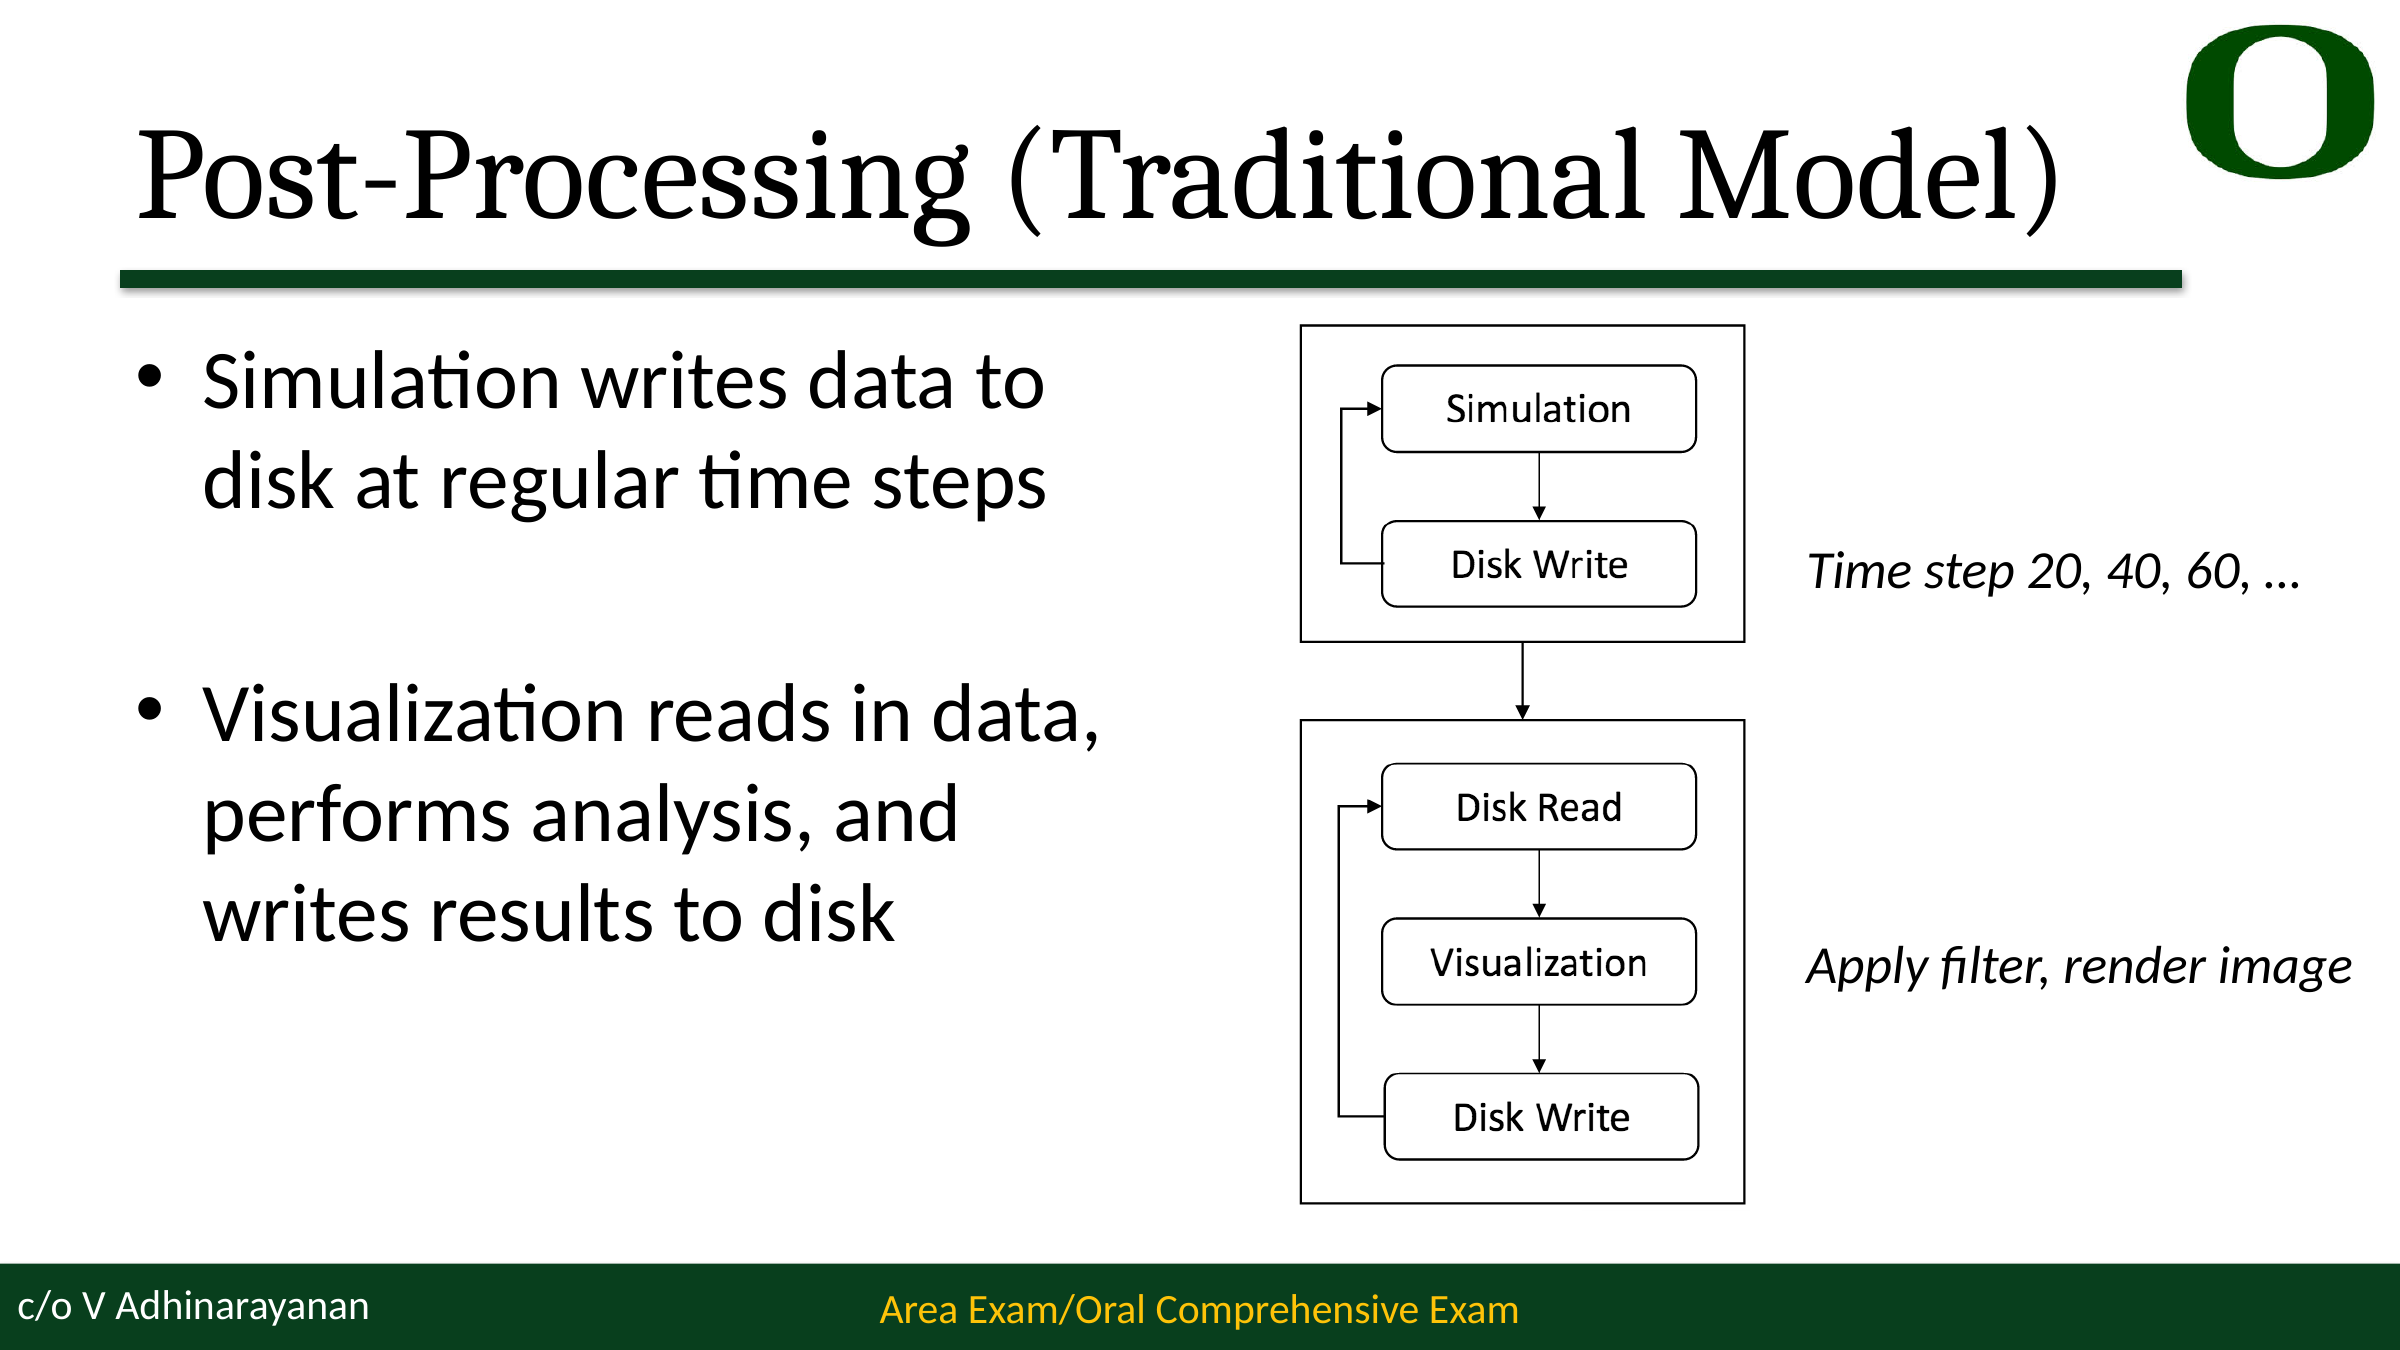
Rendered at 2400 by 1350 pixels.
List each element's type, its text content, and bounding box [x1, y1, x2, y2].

text_box Time step 20, 40, 60, … [1791, 527, 2328, 607]
picture [2181, 20, 2379, 183]
list Simulation writes data to disk at regular time steps Visualization reads in data, performs analysis, and writes results to disk [120, 317, 1180, 1209]
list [1294, 319, 1750, 1211]
slide_number 39 [1719, 1251, 2280, 1324]
text_box Apply filter, render image [1791, 922, 2400, 1002]
title Post-Processing (Traditional Model) [120, 54, 2182, 279]
text_box c/o V Adhinarayanan [2, 1270, 766, 1336]
